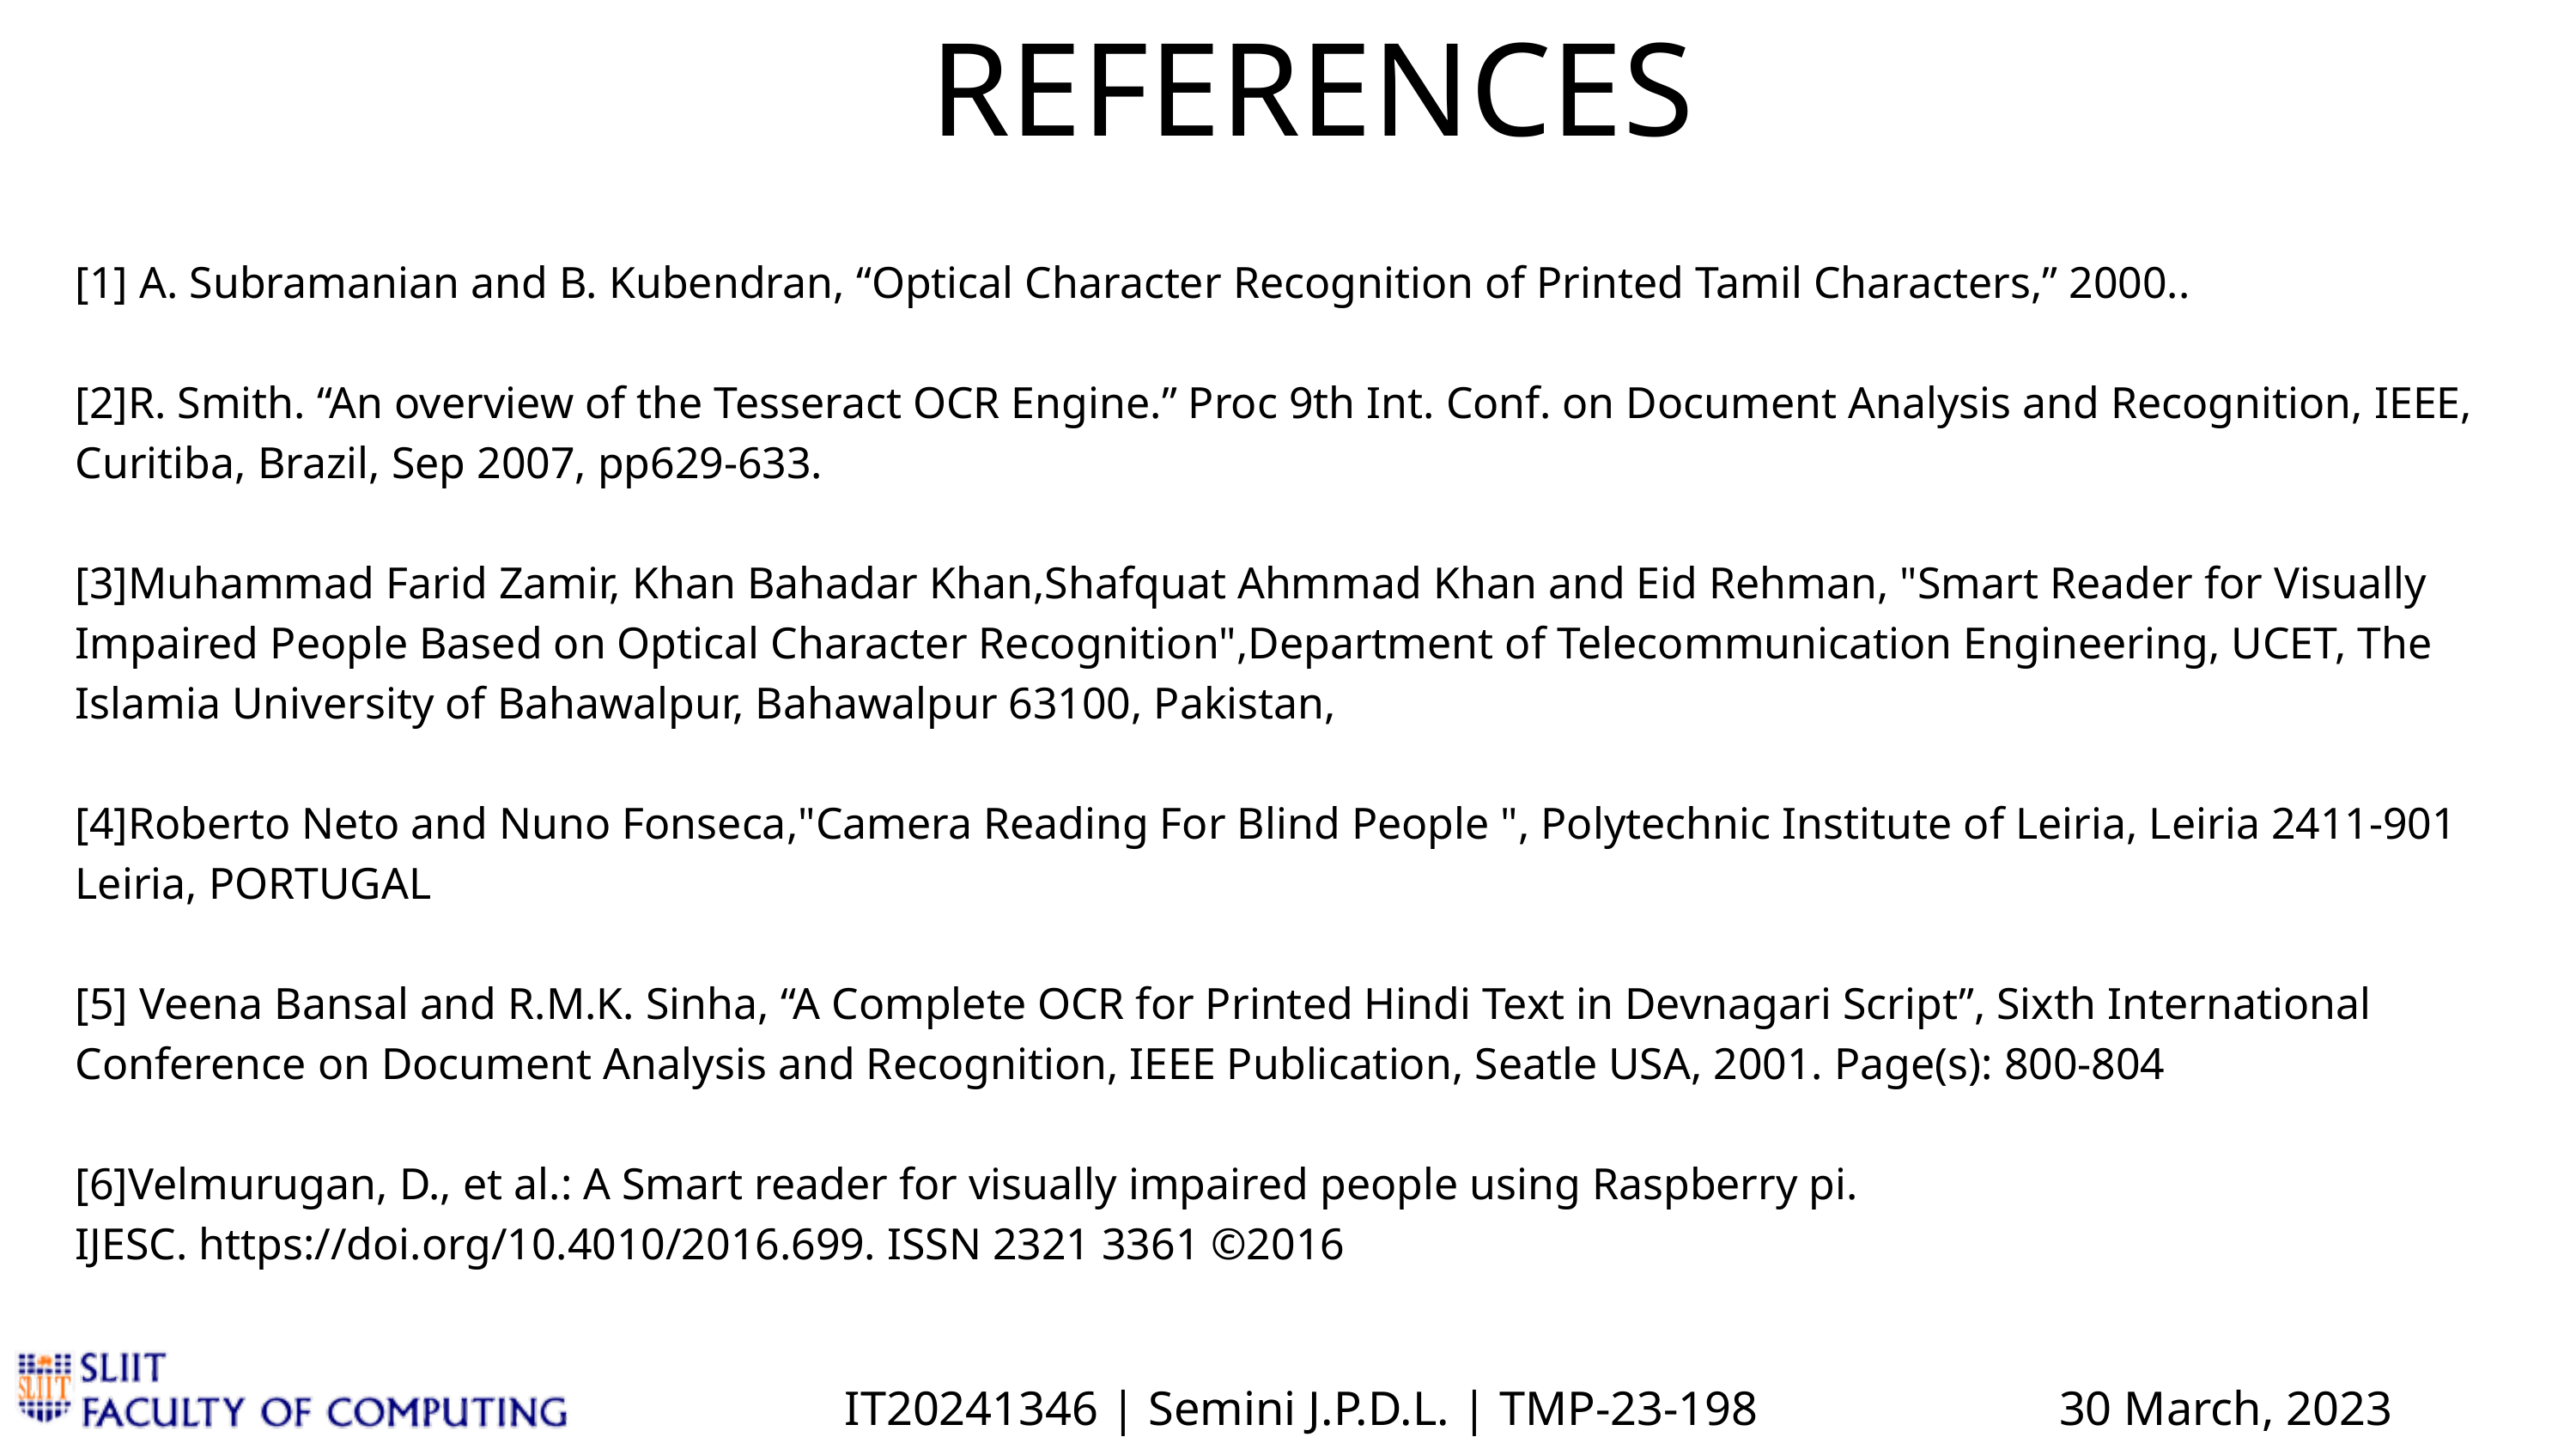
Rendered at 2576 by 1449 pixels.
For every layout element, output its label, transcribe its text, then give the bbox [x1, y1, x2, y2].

text_box REFERENCES [885, 0, 1739, 162]
text_box [1] A. Subramanian and B. Kubendran, “Optical Character Recognition of Printed Tamil Characters,” 2000.. [2]R. Smith. “An overview of the Tesseract OCR Engine.” Proc 9th Int. Conf. on Document Analysis and Recognition, IEEE, Curitiba, Brazil, Sep 2007, pp629-633. [3]Muhammad Farid Zamir, Khan Bahadar Khan,Shafquat Ahmmad Khan and Eid Rehman, "Smart Reader for Visually Impaired People Based on Optical Character Recognition",Department of Telecommunication Engineering, UCET, The Islamia University of Bahawalpur, Bahawalpur 63100, Pakistan, [4]Roberto Neto and Nuno Fonseca,"Camera Reading For Blind People ", Polytechnic Institute of Leiria, Leiria 2411-901 Leiria, PORTUGAL [5] Veena Bansal and R.M.K. Sinha, “A Complete OCR for Printed Hindi Text in Devnagari Script”, Sixth International Conference on Document Analysis and Recognition, IEEE Publication, Seatle USA, 2001. Page(s): 800-804 [6]Velmurugan, D., et al.: A Smart reader for visually impaired people using Raspberry pi. IJESC. https://doi.org/10.4010/2016.699. ISSN 2321 3361 ©2016 [75, 186, 2576, 1449]
picture [0, 1343, 617, 1449]
